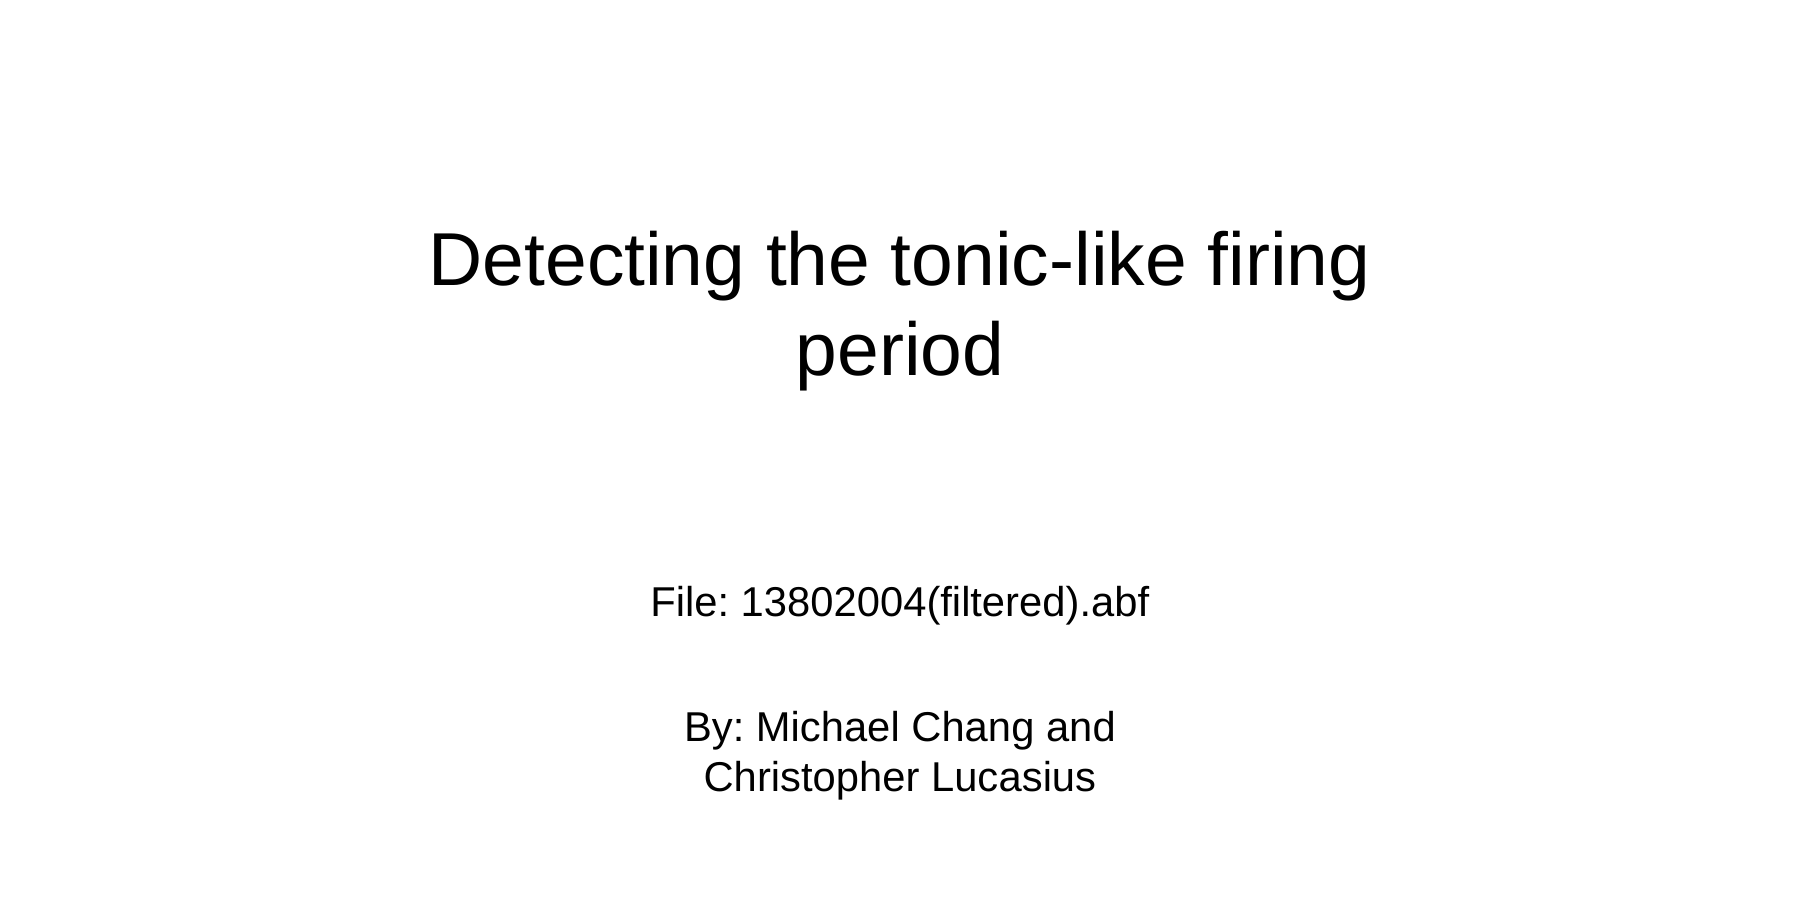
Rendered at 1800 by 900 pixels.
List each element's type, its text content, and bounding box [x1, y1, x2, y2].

text_box Detecting the tonic-like firing period [299, 149, 1500, 450]
text_box By: Michael Chang and Christopher Lucasius [599, 599, 1200, 900]
text_box File: 13802004(filtered).abf [449, 449, 1350, 750]
